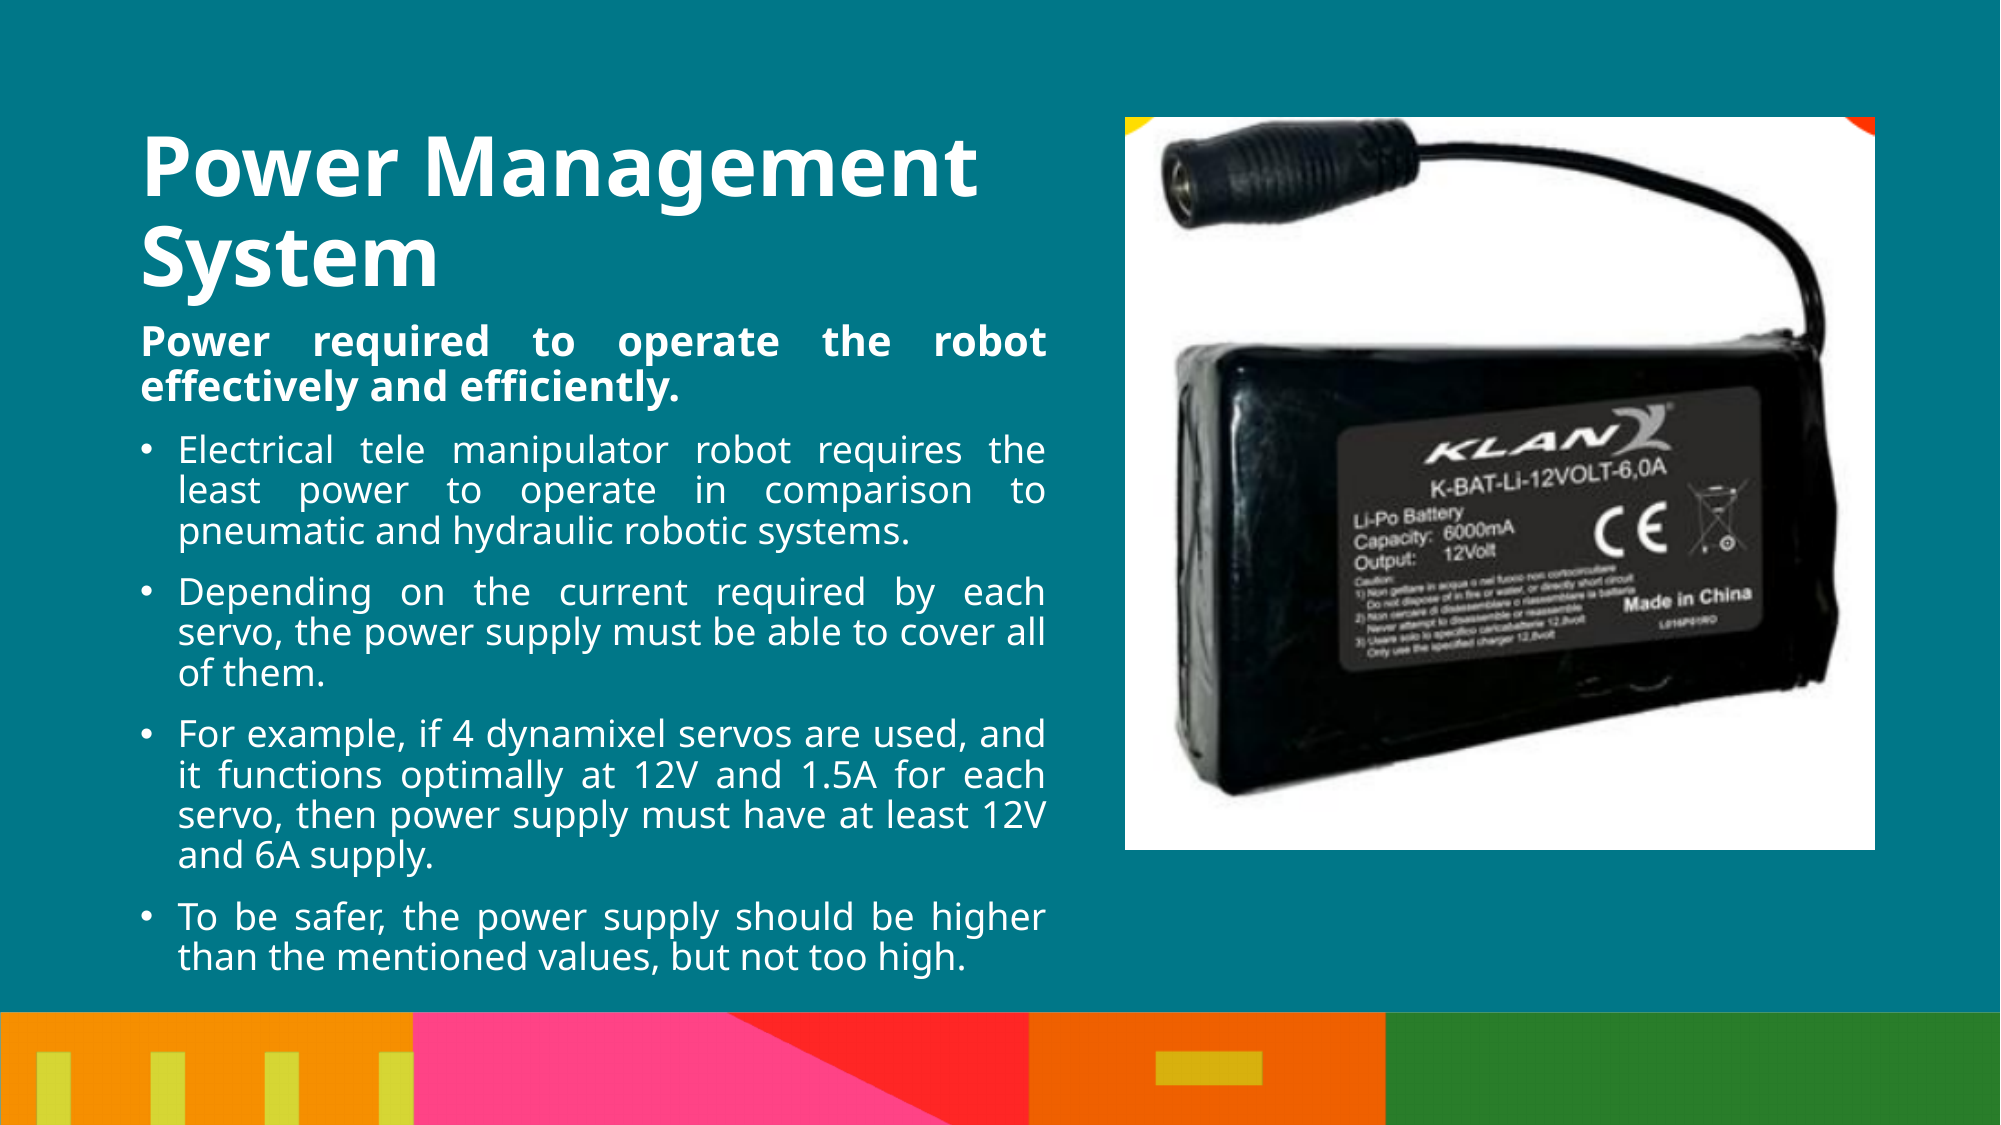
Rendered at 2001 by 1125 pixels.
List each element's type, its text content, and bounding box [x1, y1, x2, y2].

picture [1124, 117, 1875, 851]
list Power required to operate the robot effectively and efficiently. Electrical tele manipulator robot requires the least power to operate in comparison to pneumatic and hydraulic robotic systems. Depending on the current required by each servo, the power supply must be able to cover all of them. For example, if 4 dynamixel servos are used, and it functions optimally at 12V and 1.5A for each servo, then power supply must have at least 12V and 6A supply. To be safer, the power supply should be higher than the mentioned values, but not too high. [125, 312, 1063, 981]
title Power Management System [125, 117, 1000, 312]
picture [2, 1013, 2000, 1125]
